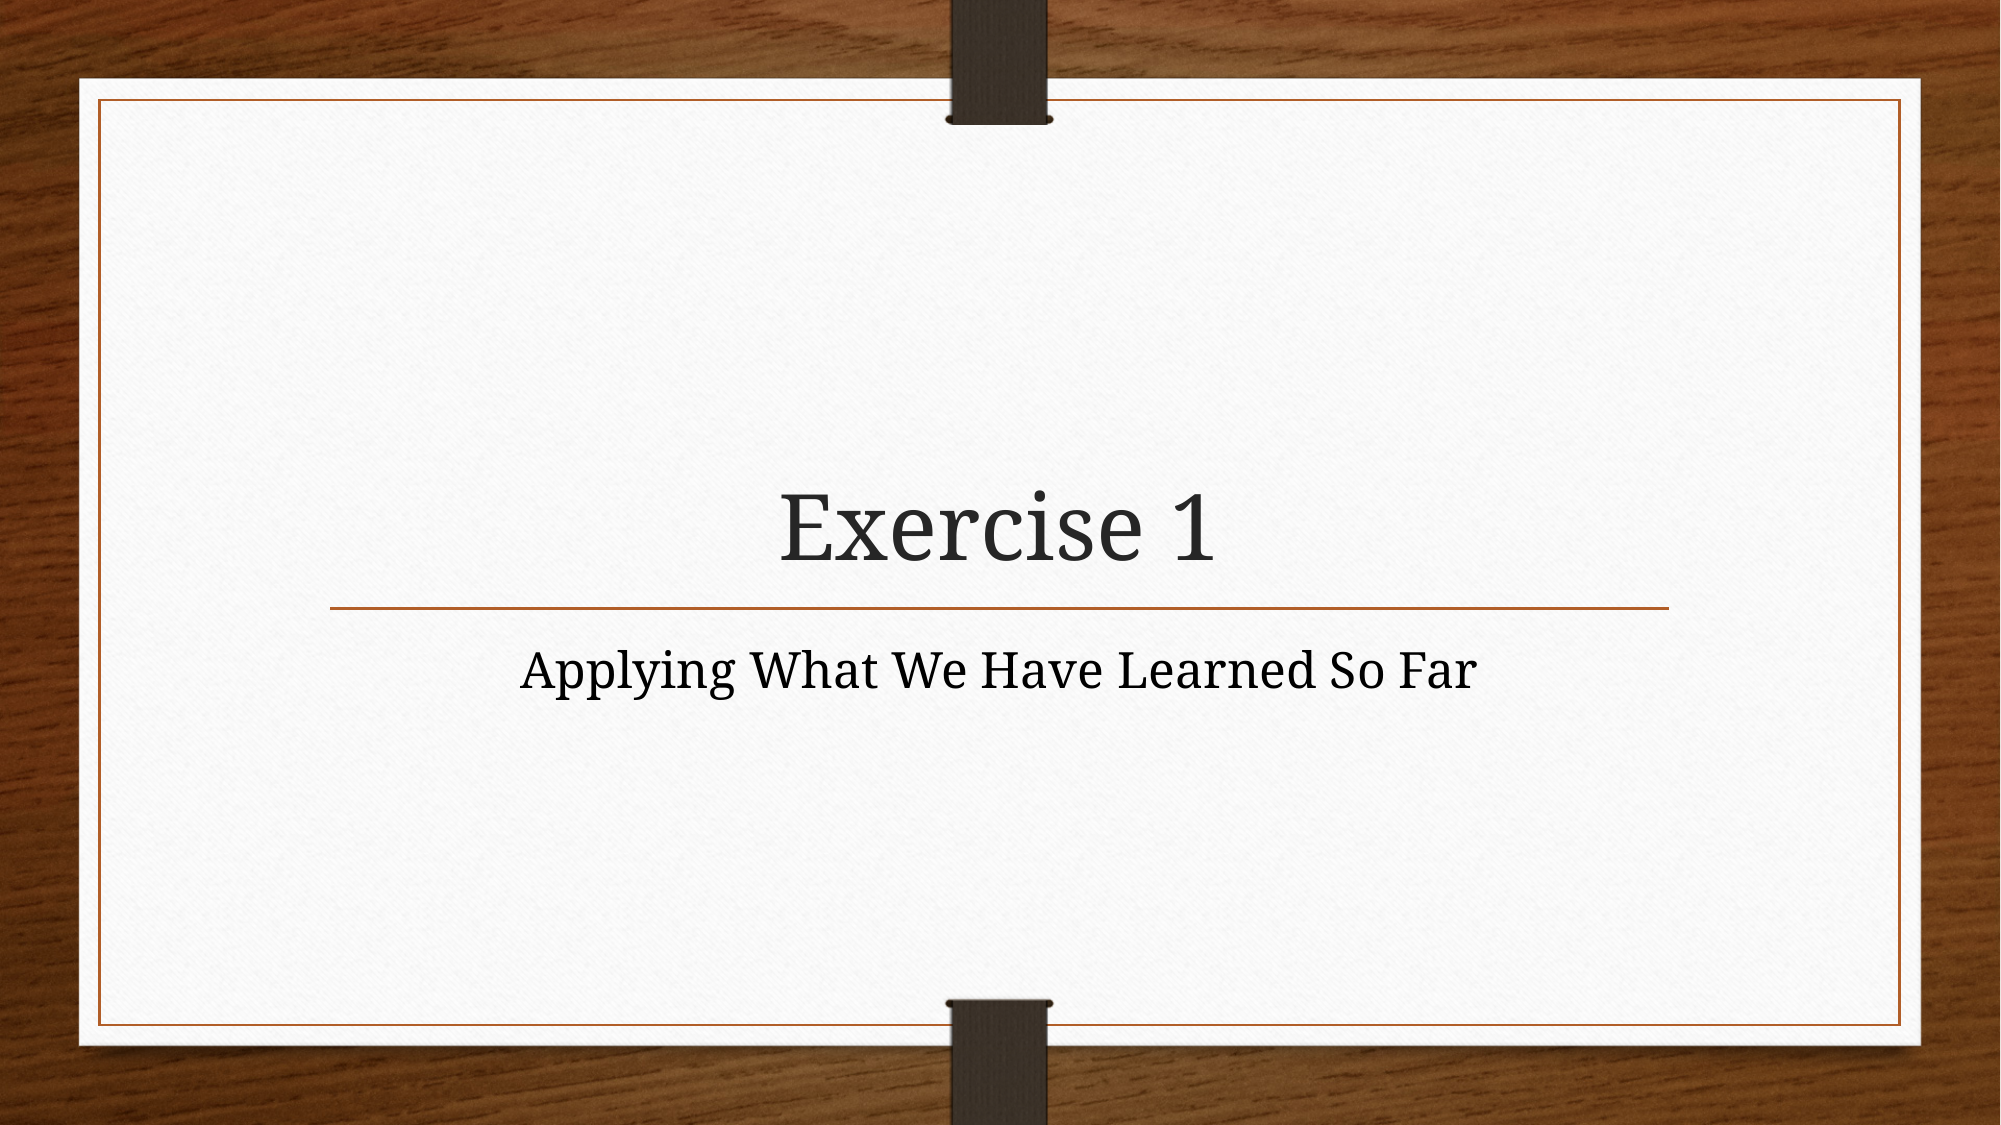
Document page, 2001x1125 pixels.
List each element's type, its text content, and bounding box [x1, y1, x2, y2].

picture [0, 0, 948, 1125]
list Applying What We Have Learned So Far [330, 630, 1669, 788]
title Exercise 1 [330, 287, 1669, 587]
picture [101, 0, 2001, 1125]
